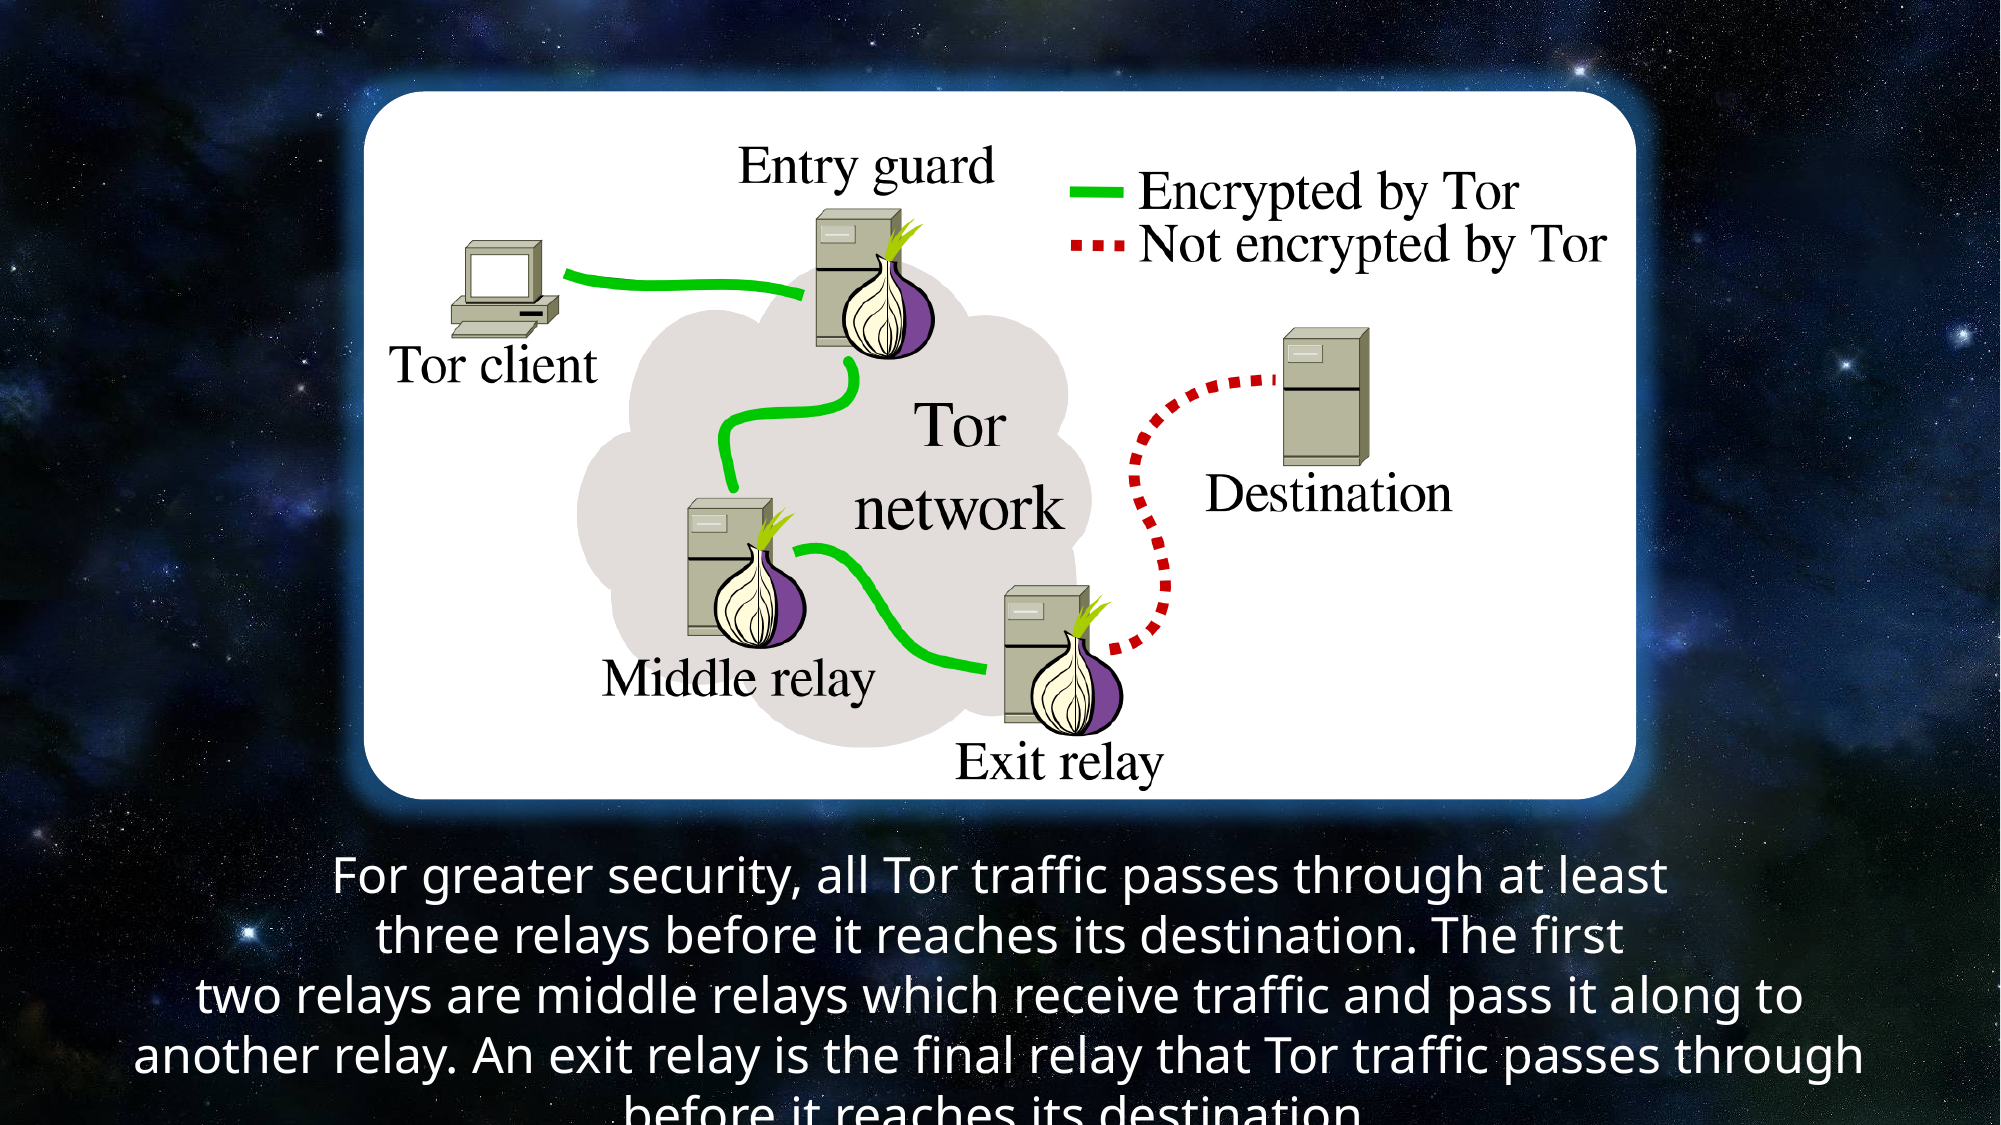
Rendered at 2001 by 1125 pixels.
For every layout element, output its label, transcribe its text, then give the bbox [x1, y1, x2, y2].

picture [0, 0, 2001, 1125]
text_box For greater security, all Tor traffic passes through at least three relays before it reaches its destination. The first two relays are middle relays which receive traffic and pass it along to another relay. An exit relay is the final relay that Tor traffic passes through before it reaches its destination. [114, 836, 1885, 1125]
